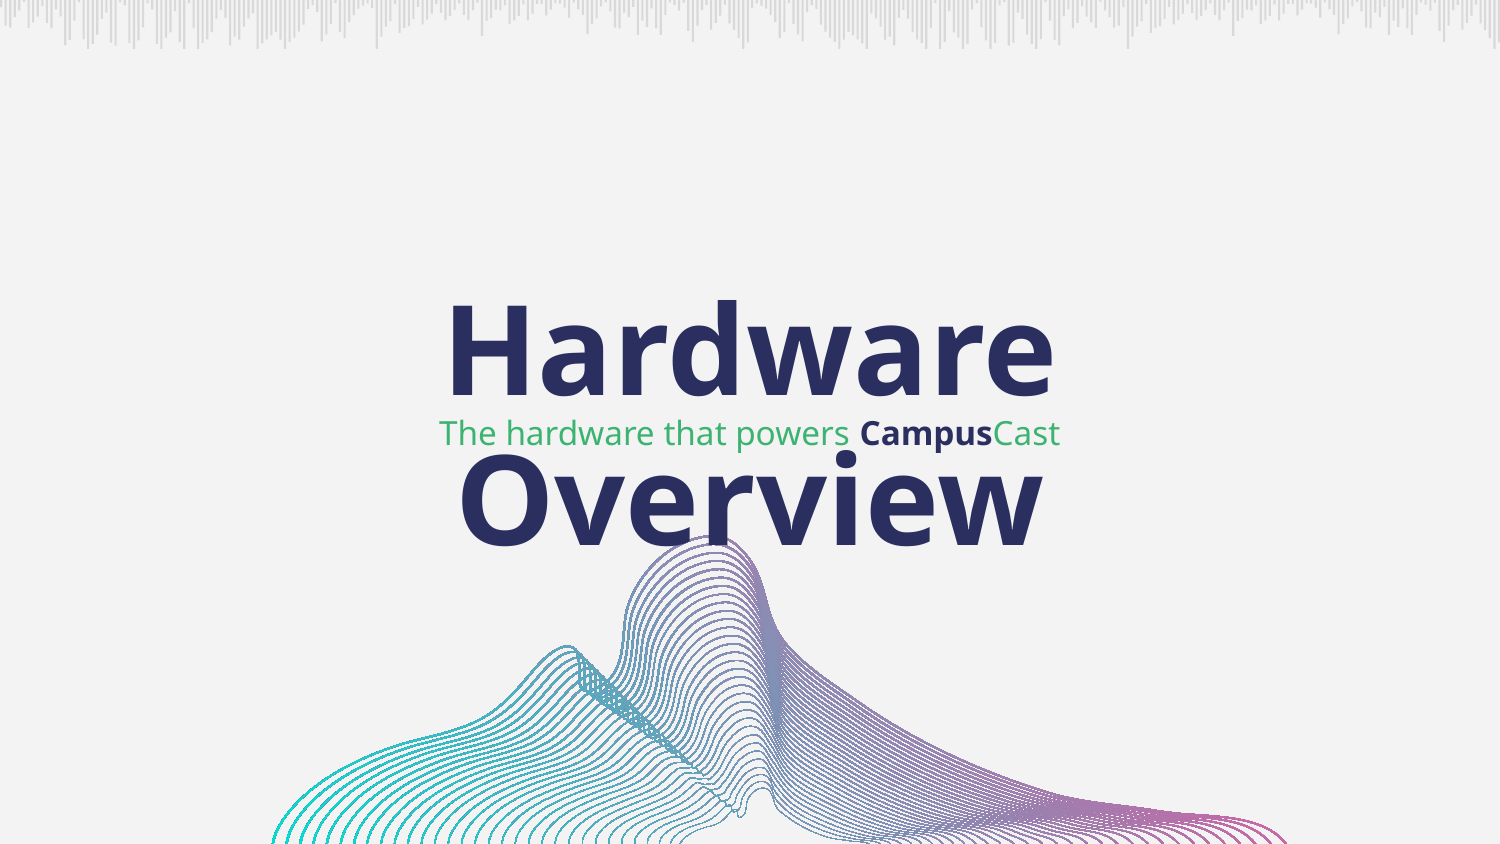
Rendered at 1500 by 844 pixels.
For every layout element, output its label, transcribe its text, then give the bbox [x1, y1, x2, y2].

title Hardware Overview [177, 254, 1323, 397]
subtitle The hardware that powers CampusCast [177, 397, 1323, 445]
